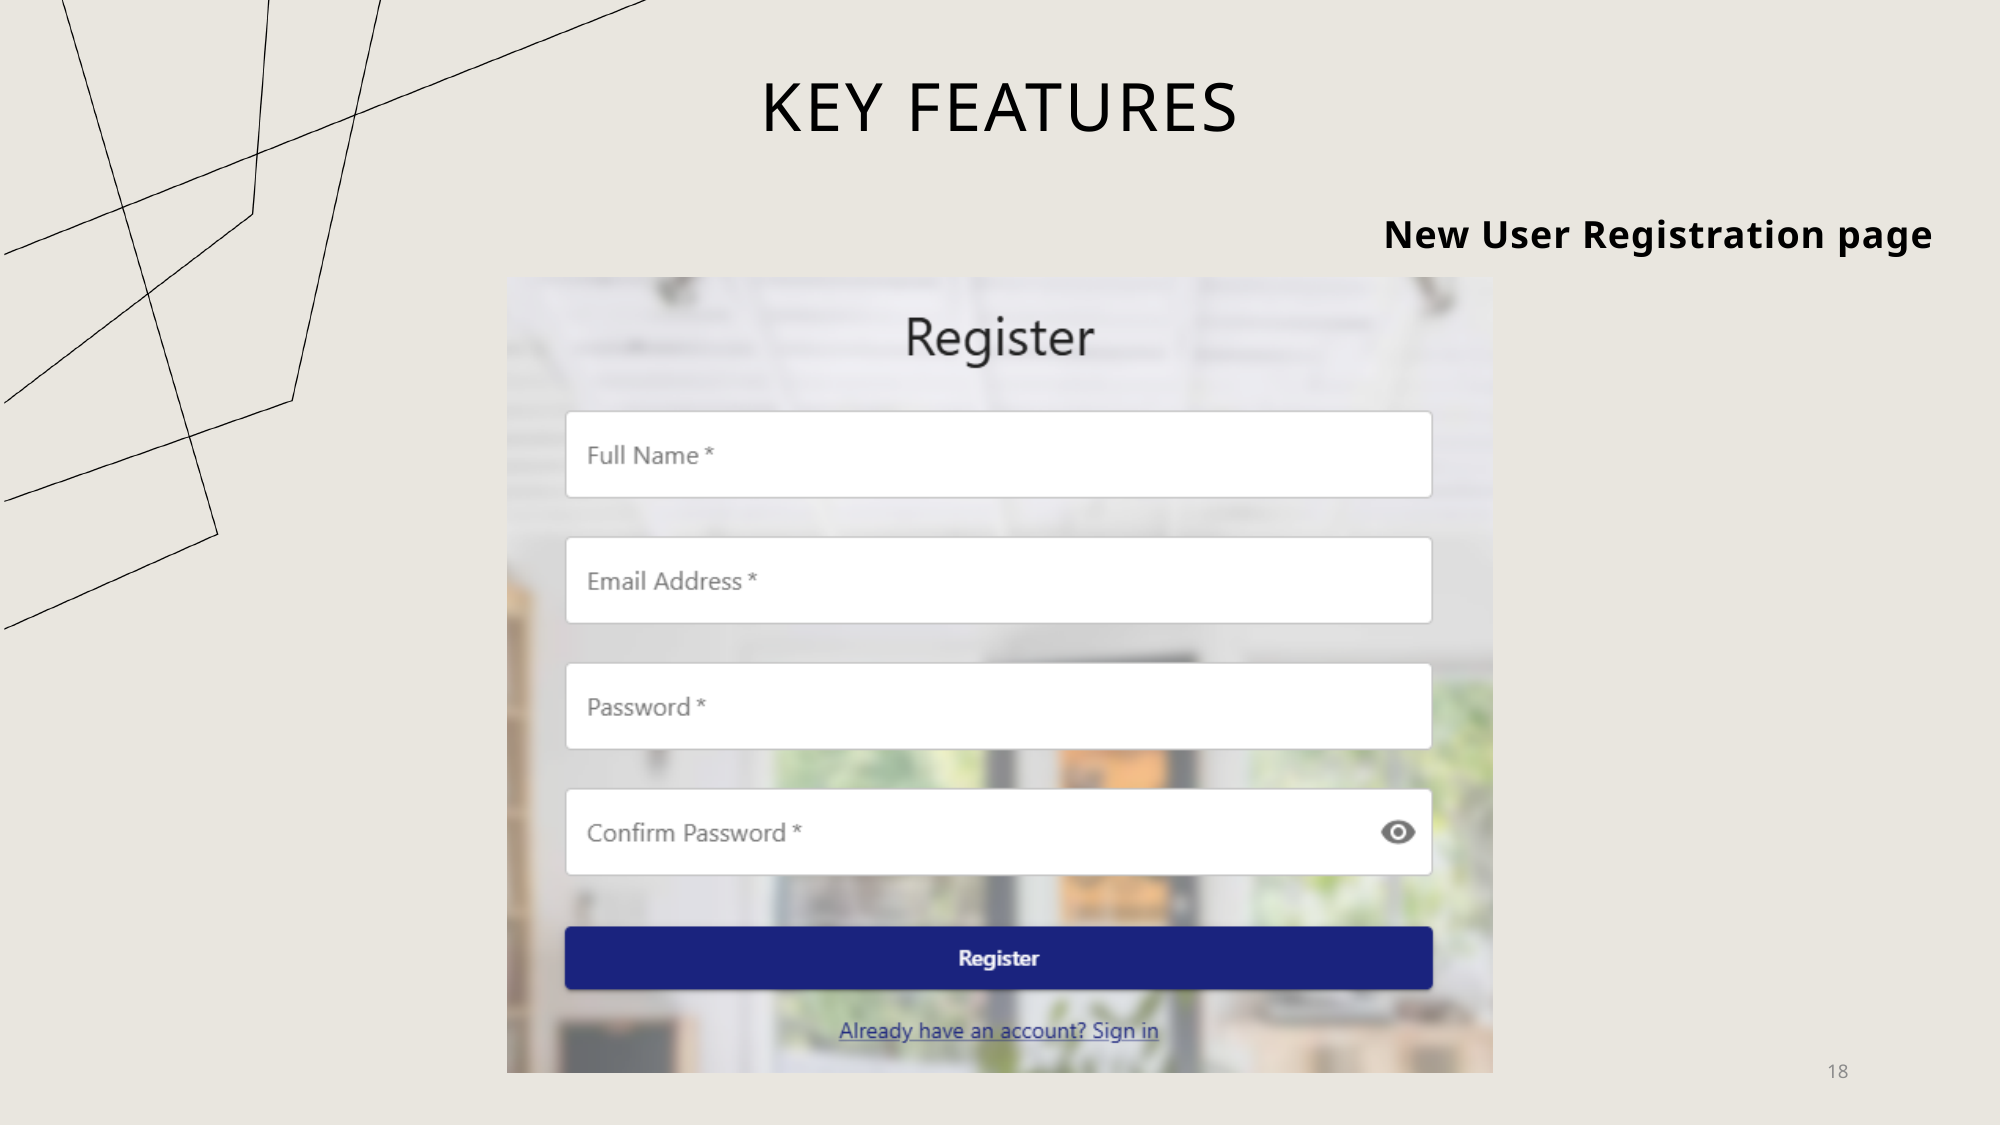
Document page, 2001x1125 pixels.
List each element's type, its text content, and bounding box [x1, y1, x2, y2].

title Key features [309, 41, 1691, 154]
slide_number 18 [1701, 1042, 1864, 1103]
list New User Registration page [1305, 208, 1949, 285]
picture [4, 0, 1493, 1073]
